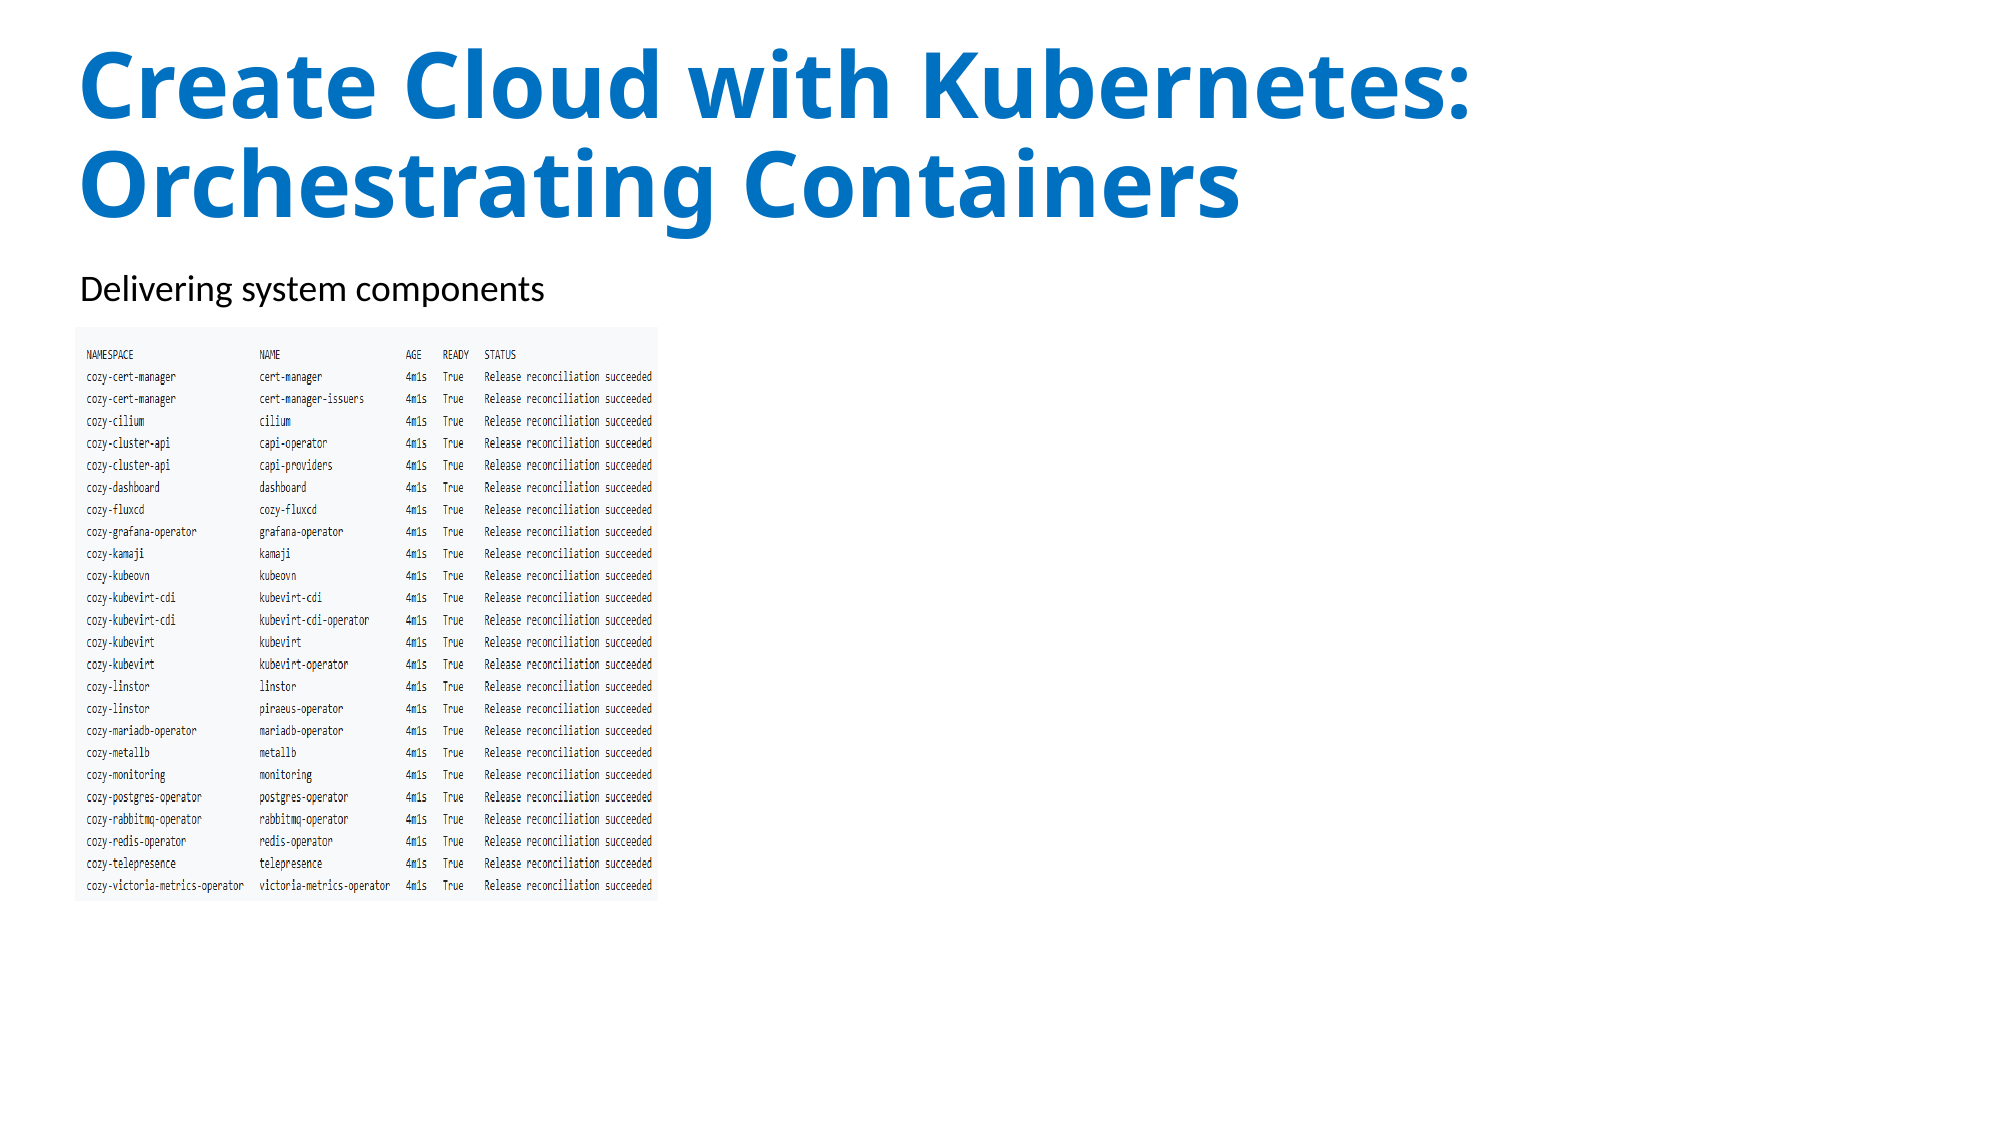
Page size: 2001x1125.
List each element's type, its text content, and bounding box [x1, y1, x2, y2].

text_box Delivering system components [65, 256, 561, 317]
title Create Cloud with Kubernetes: Orchestrating Containers [62, 30, 1788, 248]
picture [74, 325, 658, 901]
